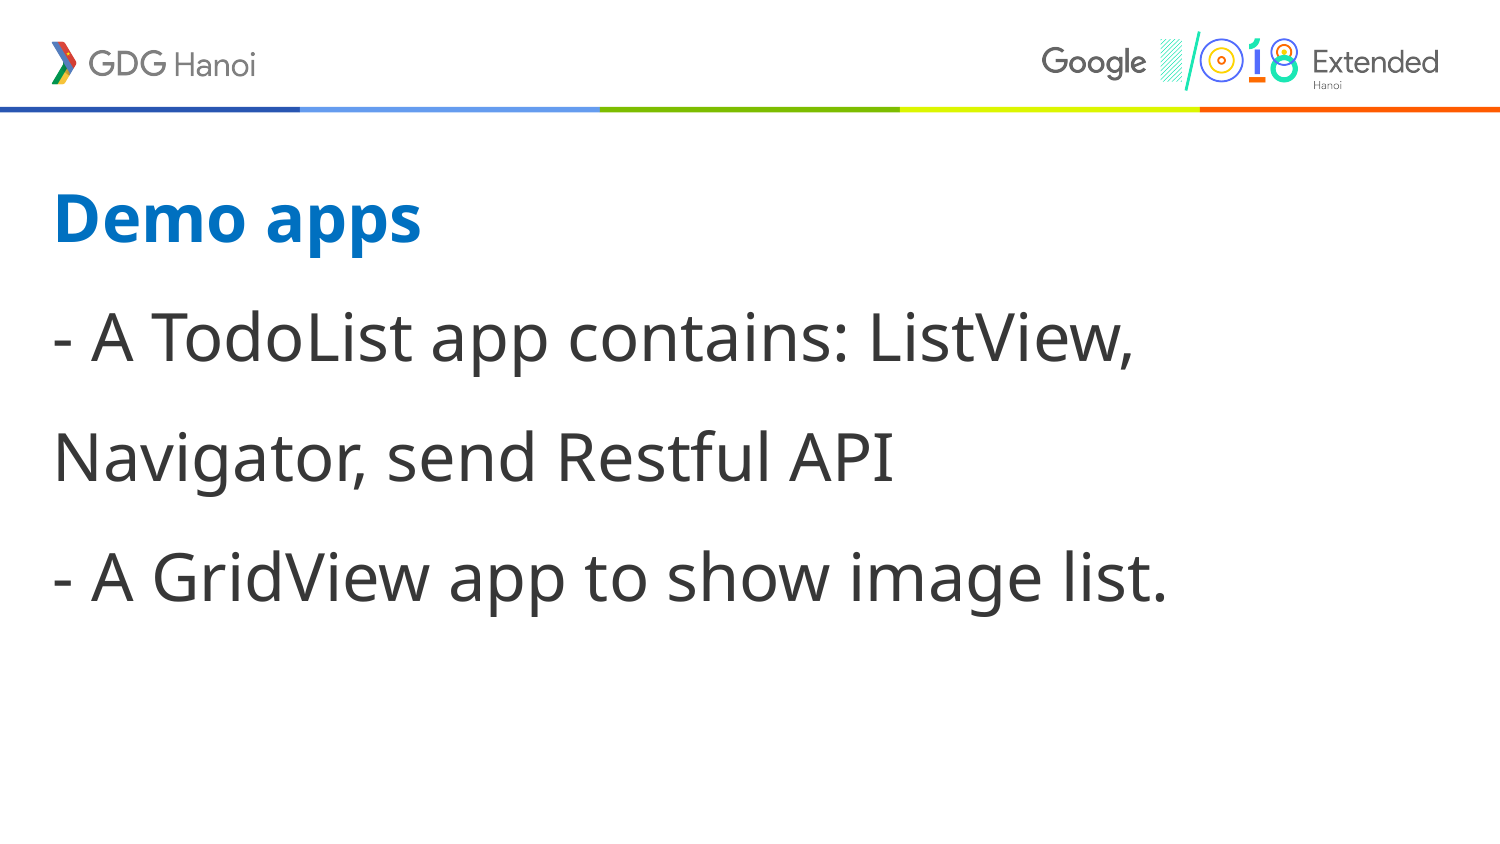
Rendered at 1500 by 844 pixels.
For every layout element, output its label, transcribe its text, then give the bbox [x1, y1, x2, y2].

title Agenda [37, 9, 1463, 98]
picture [37, 32, 255, 91]
picture [1042, 30, 1438, 93]
text_box Demo apps - A TodoList app contains: ListView, Navigator, send Restful API - A GridView app to show image list. [37, 120, 1463, 809]
